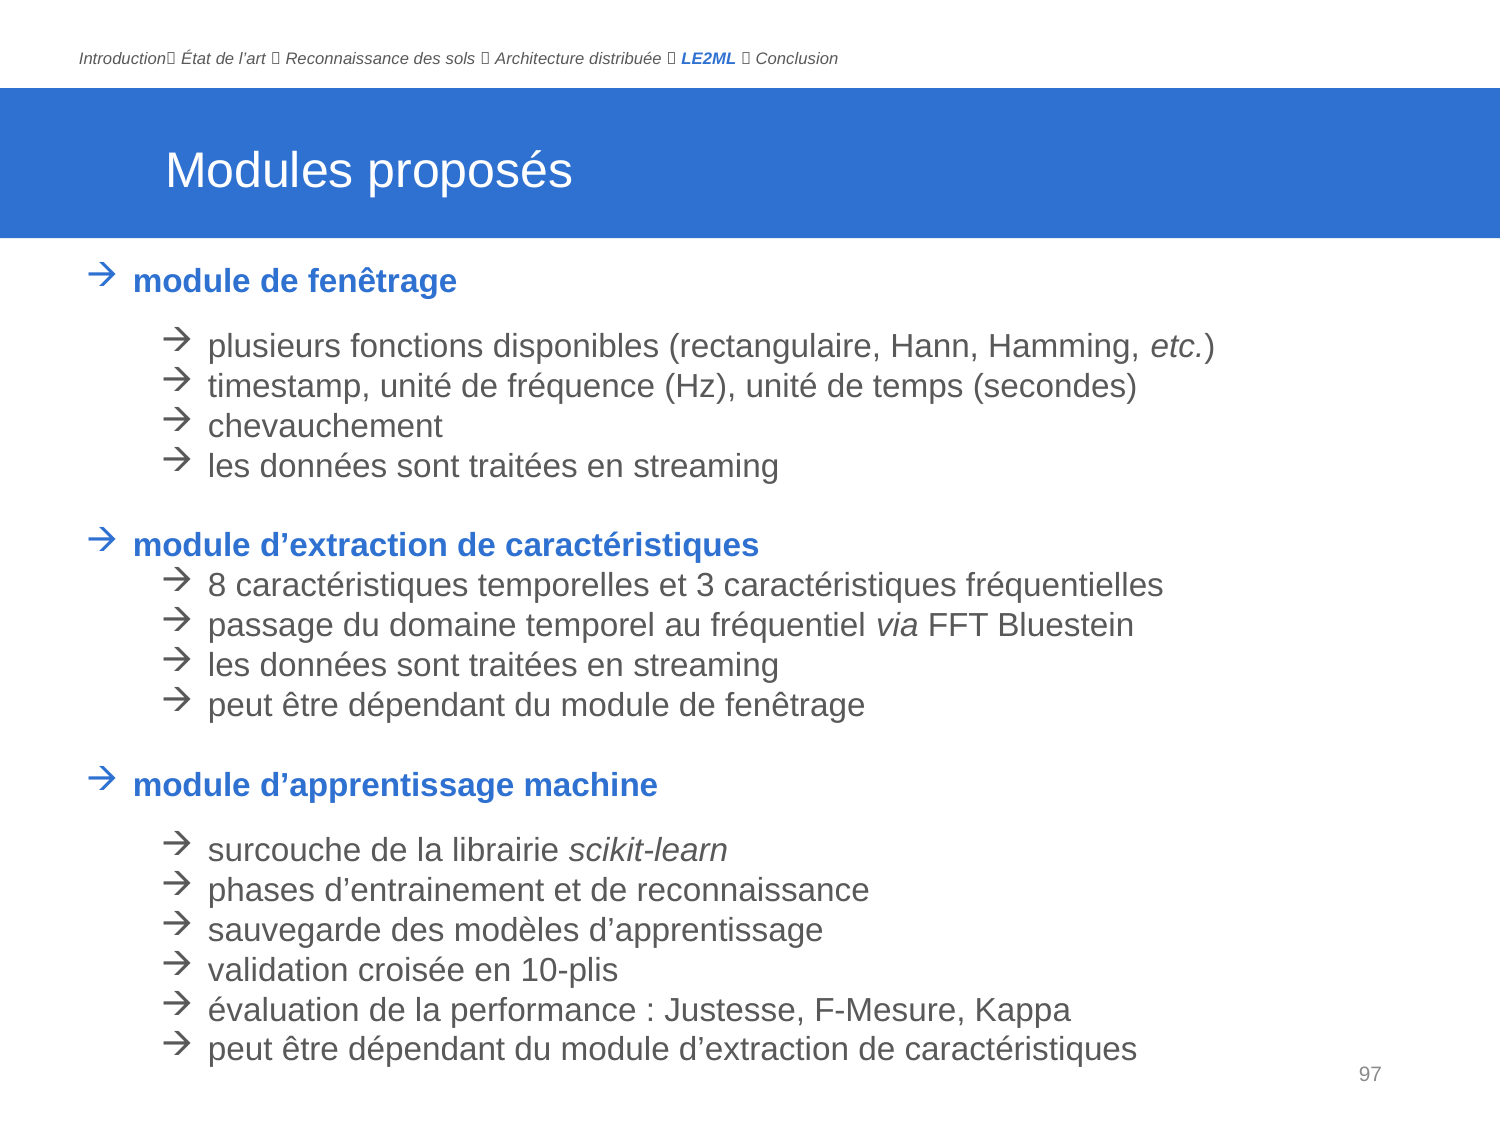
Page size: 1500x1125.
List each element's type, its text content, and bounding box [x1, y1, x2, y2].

text_box module de fenêtrage plusieurs fonctions disponibles (rectangulaire, Hann, Hamming, etc.) timestamp, unité de fréquence (Hz), unité de temps (secondes) chevauchement les données sont traitées en streaming module d’extraction de caractéristiques 8 caractéristiques temporelles et 3 caractéristiques fréquentielles passage du domaine temporel au fréquentiel via FFT Bluestein les données sont traitées en streaming peut être dépendant du module de fenêtrage module d’apprentissage machine surcouche de la librairie scikit-learn phases d’entrainement et de reconnaissance sauvegarde des modèles d’apprentissage validation croisée en 10-plis évaluation de la performance : Justesse, F-Mesure, Kappa peut être dépendant du module d’extraction de caractéristiques [71, 251, 1429, 1075]
text_box Introduction État de l’art  Reconnaissance des sols  Architecture distribuée  LE2ML  Conclusion [64, 40, 1426, 75]
title Modules proposés [0, 88, 1500, 239]
slide_number 97 [1059, 1075, 1397, 1103]
